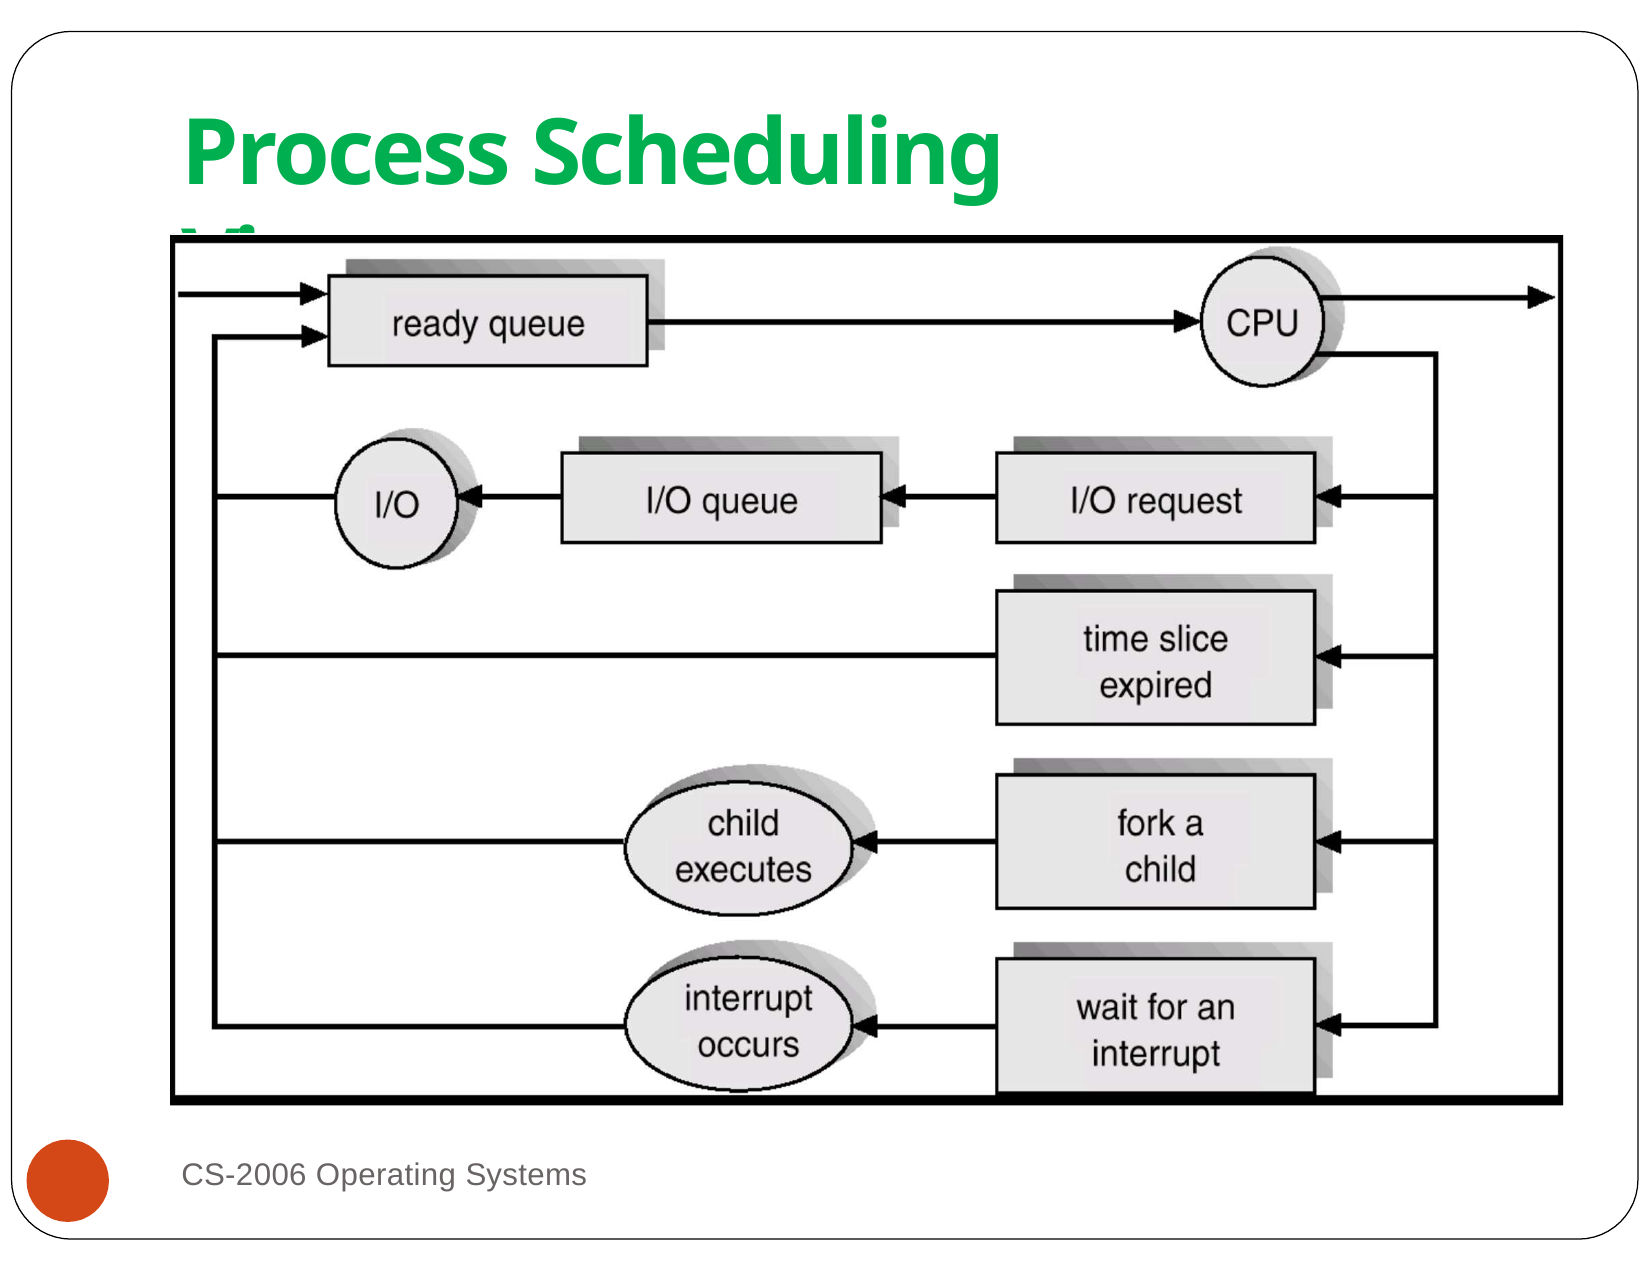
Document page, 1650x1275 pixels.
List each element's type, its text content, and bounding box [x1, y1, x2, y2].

slide_number [42, 1161, 93, 1275]
text_box [169, 233, 1564, 1106]
title Process Scheduling View [179, 90, 1140, 233]
footer CS-2006 Operating Systems [179, 1154, 590, 1275]
text_box [26, 1139, 109, 1214]
